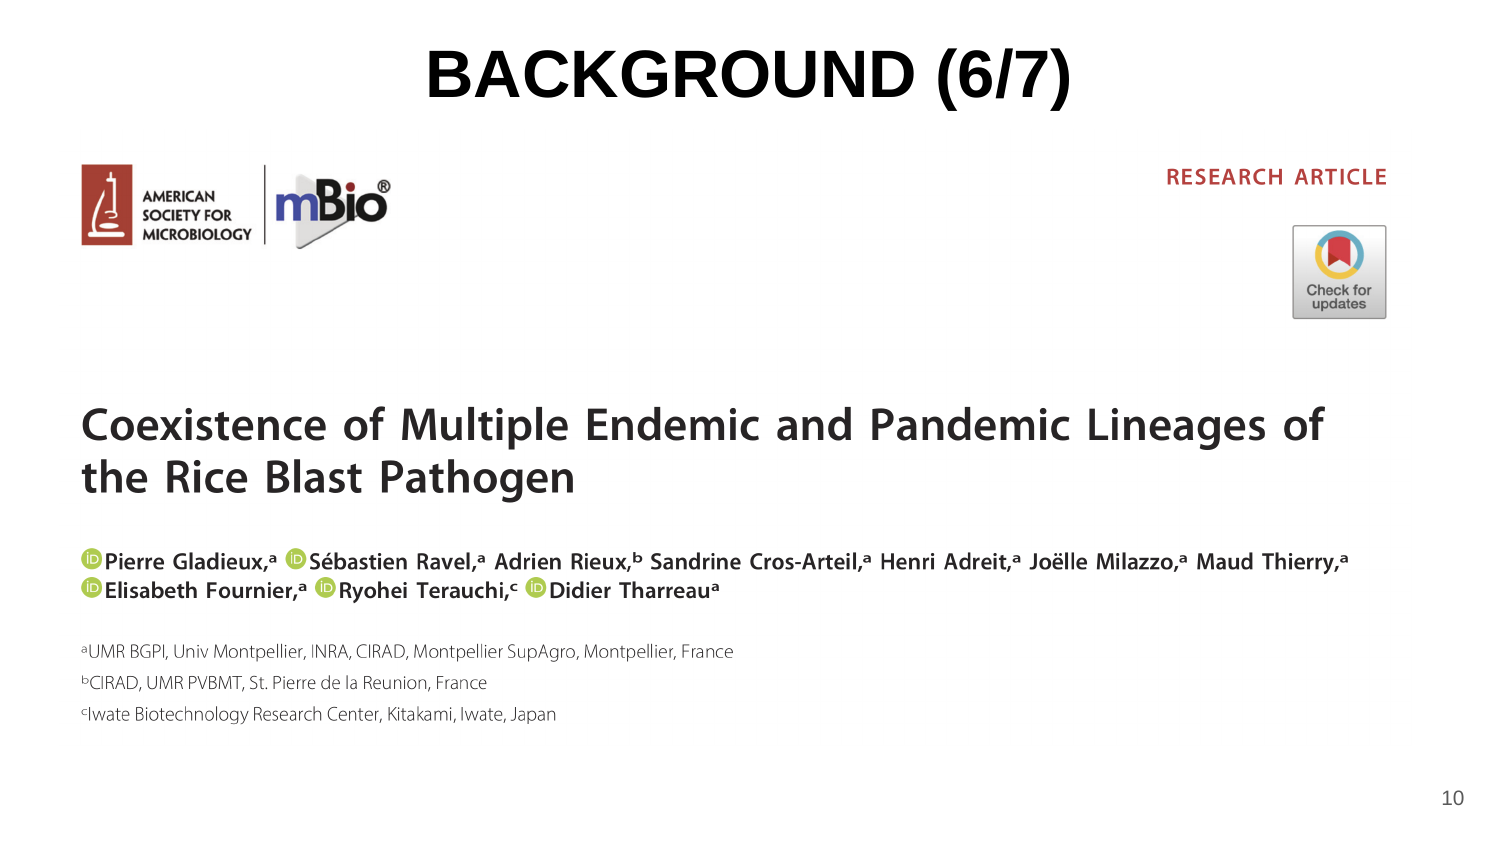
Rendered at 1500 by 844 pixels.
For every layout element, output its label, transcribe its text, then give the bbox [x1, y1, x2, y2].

text_box <numéro> [1389, 764, 1480, 829]
picture [58, 129, 1412, 746]
text_box BACKGROUND (6/7) [51, 14, 1449, 109]
